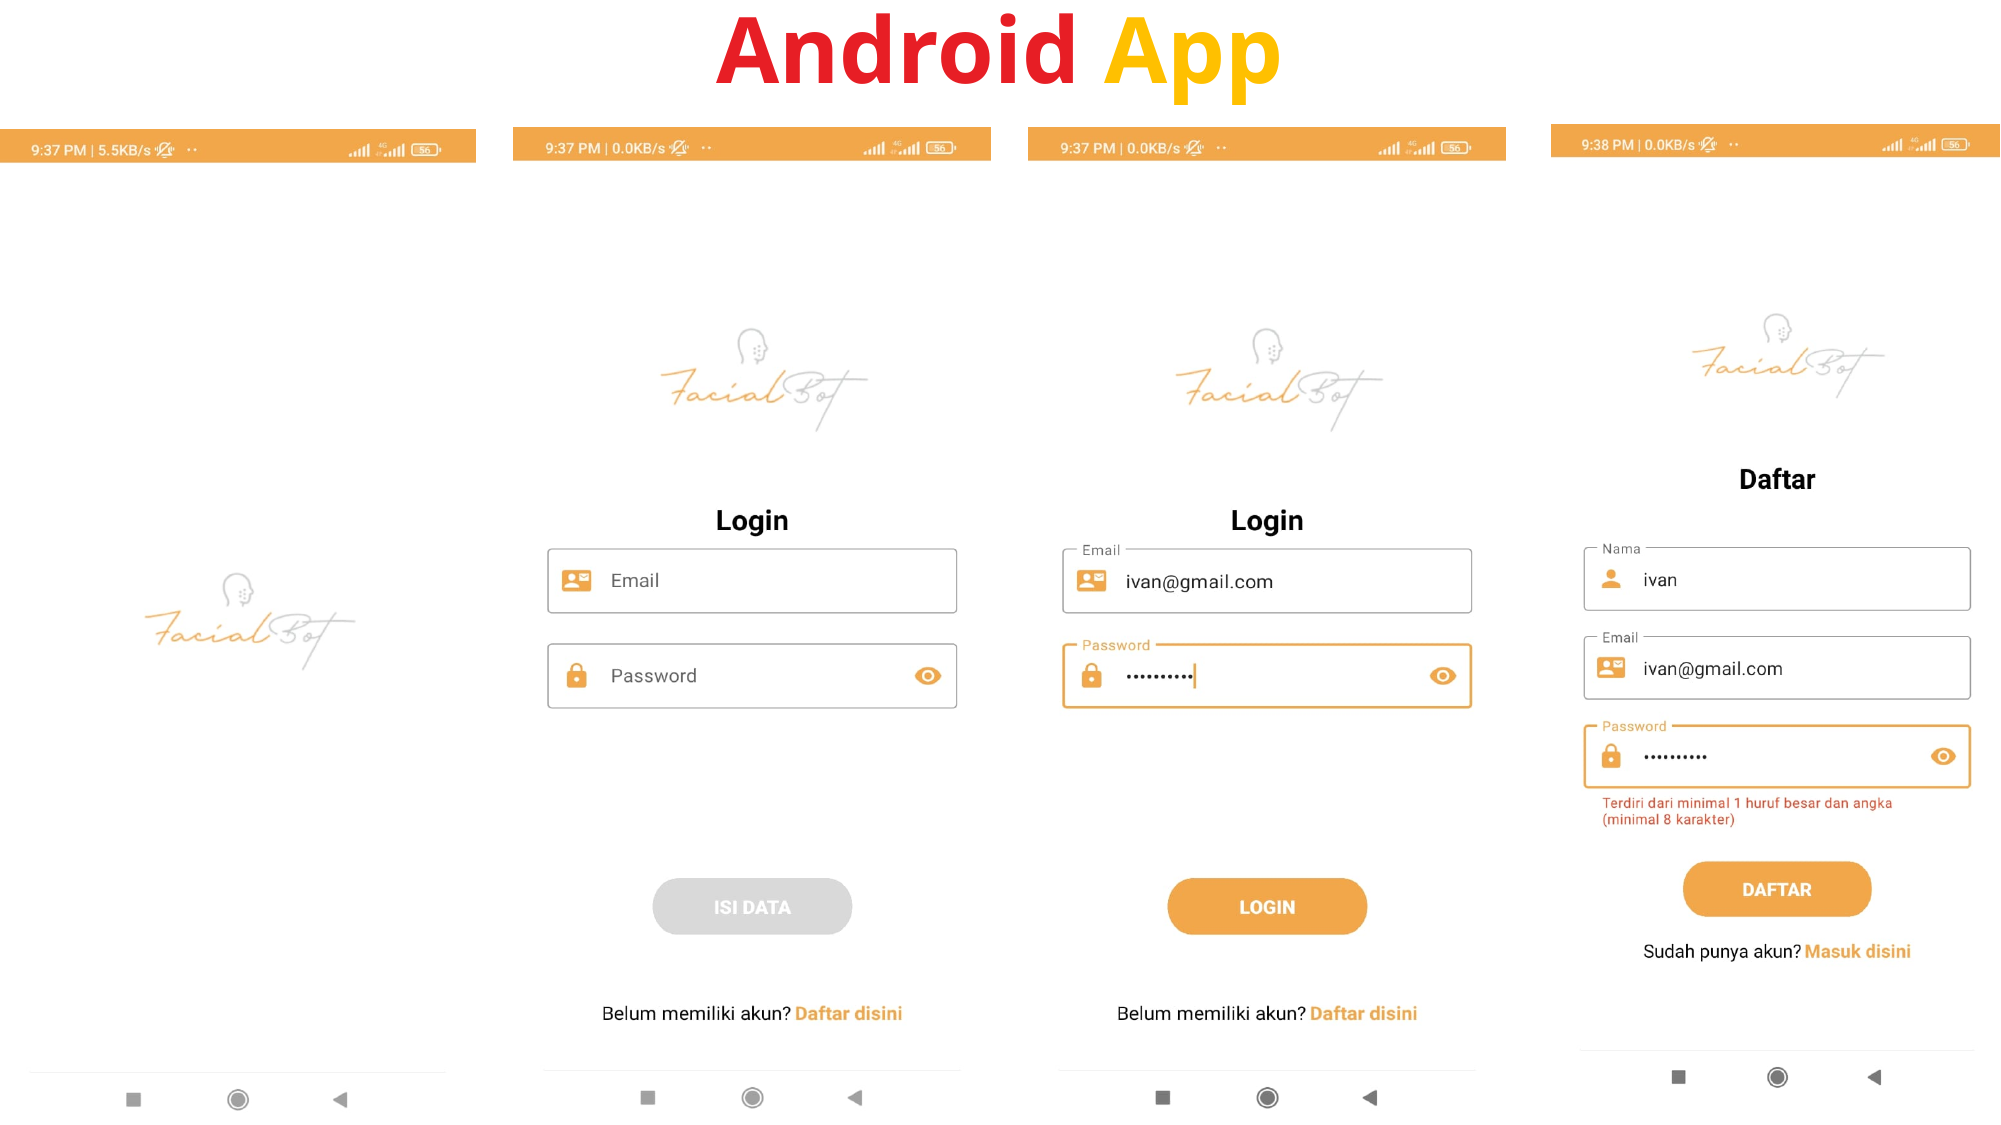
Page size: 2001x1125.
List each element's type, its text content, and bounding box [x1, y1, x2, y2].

picture [0, 129, 476, 1125]
picture [1028, 127, 1506, 1125]
title Android App [137, 0, 1863, 128]
picture [1550, 123, 2001, 1111]
picture [513, 127, 991, 1125]
